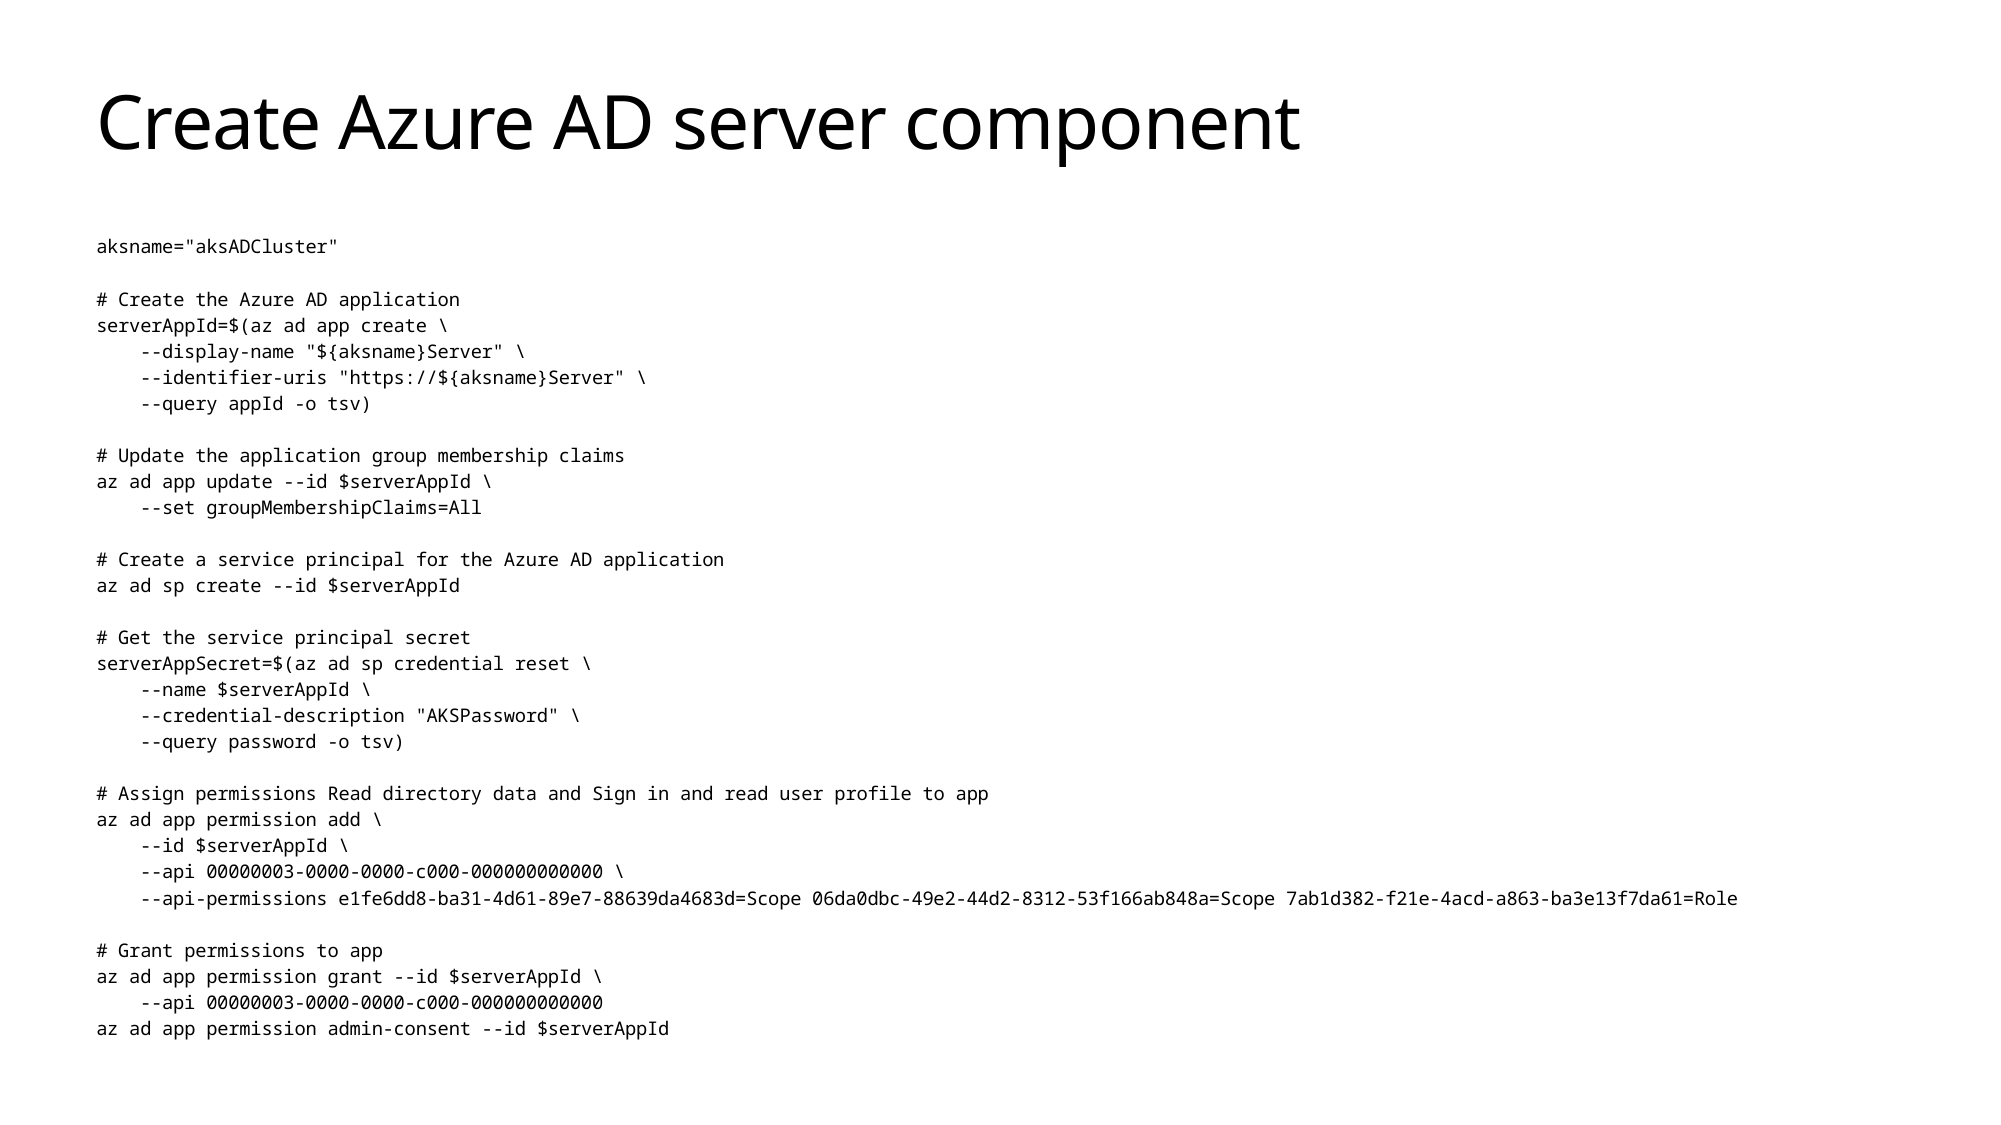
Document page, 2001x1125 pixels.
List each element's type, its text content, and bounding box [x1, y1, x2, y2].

title Create Azure AD server component [96, 75, 1904, 166]
list aksname="aksADCluster" # Create the Azure AD application serverAppId=$(az ad app create \ --display-name "${aksname}Server" \ --identifier-uris "https://${aksname}Server" \ --query appId -o tsv) # Update the application group membership claims az ad app update --id $serverAppId \ --set groupMembershipClaims=All # Create a service principal for the Azure AD application az ad sp create --id $serverAppId # Get the service principal secret serverAppSecret=$(az ad sp credential reset \ --name $serverAppId \ --credential-description "AKSPassword" \ --query password -o tsv) # Assign permissions Read directory data and Sign in and read user profile to app az ad app permission add \ --id $serverAppId \ --api 00000003-0000-0000-c000-000000000000 \ --api-permissions e1fe6dd8-ba31-4d61-89e7-88639da4683d=Scope 06da0dbc-49e2-44d2-8312-53f166ab848a=Scope 7ab1d382-f21e-4acd-a863-ba3e13f7da61=Role # Grant permissions to app az ad app permission grant --id $serverAppId \ --api 00000003-0000-0000-c000-000000000000 az ad app permission admin-consent --id $serverAppId [96, 235, 1904, 1050]
